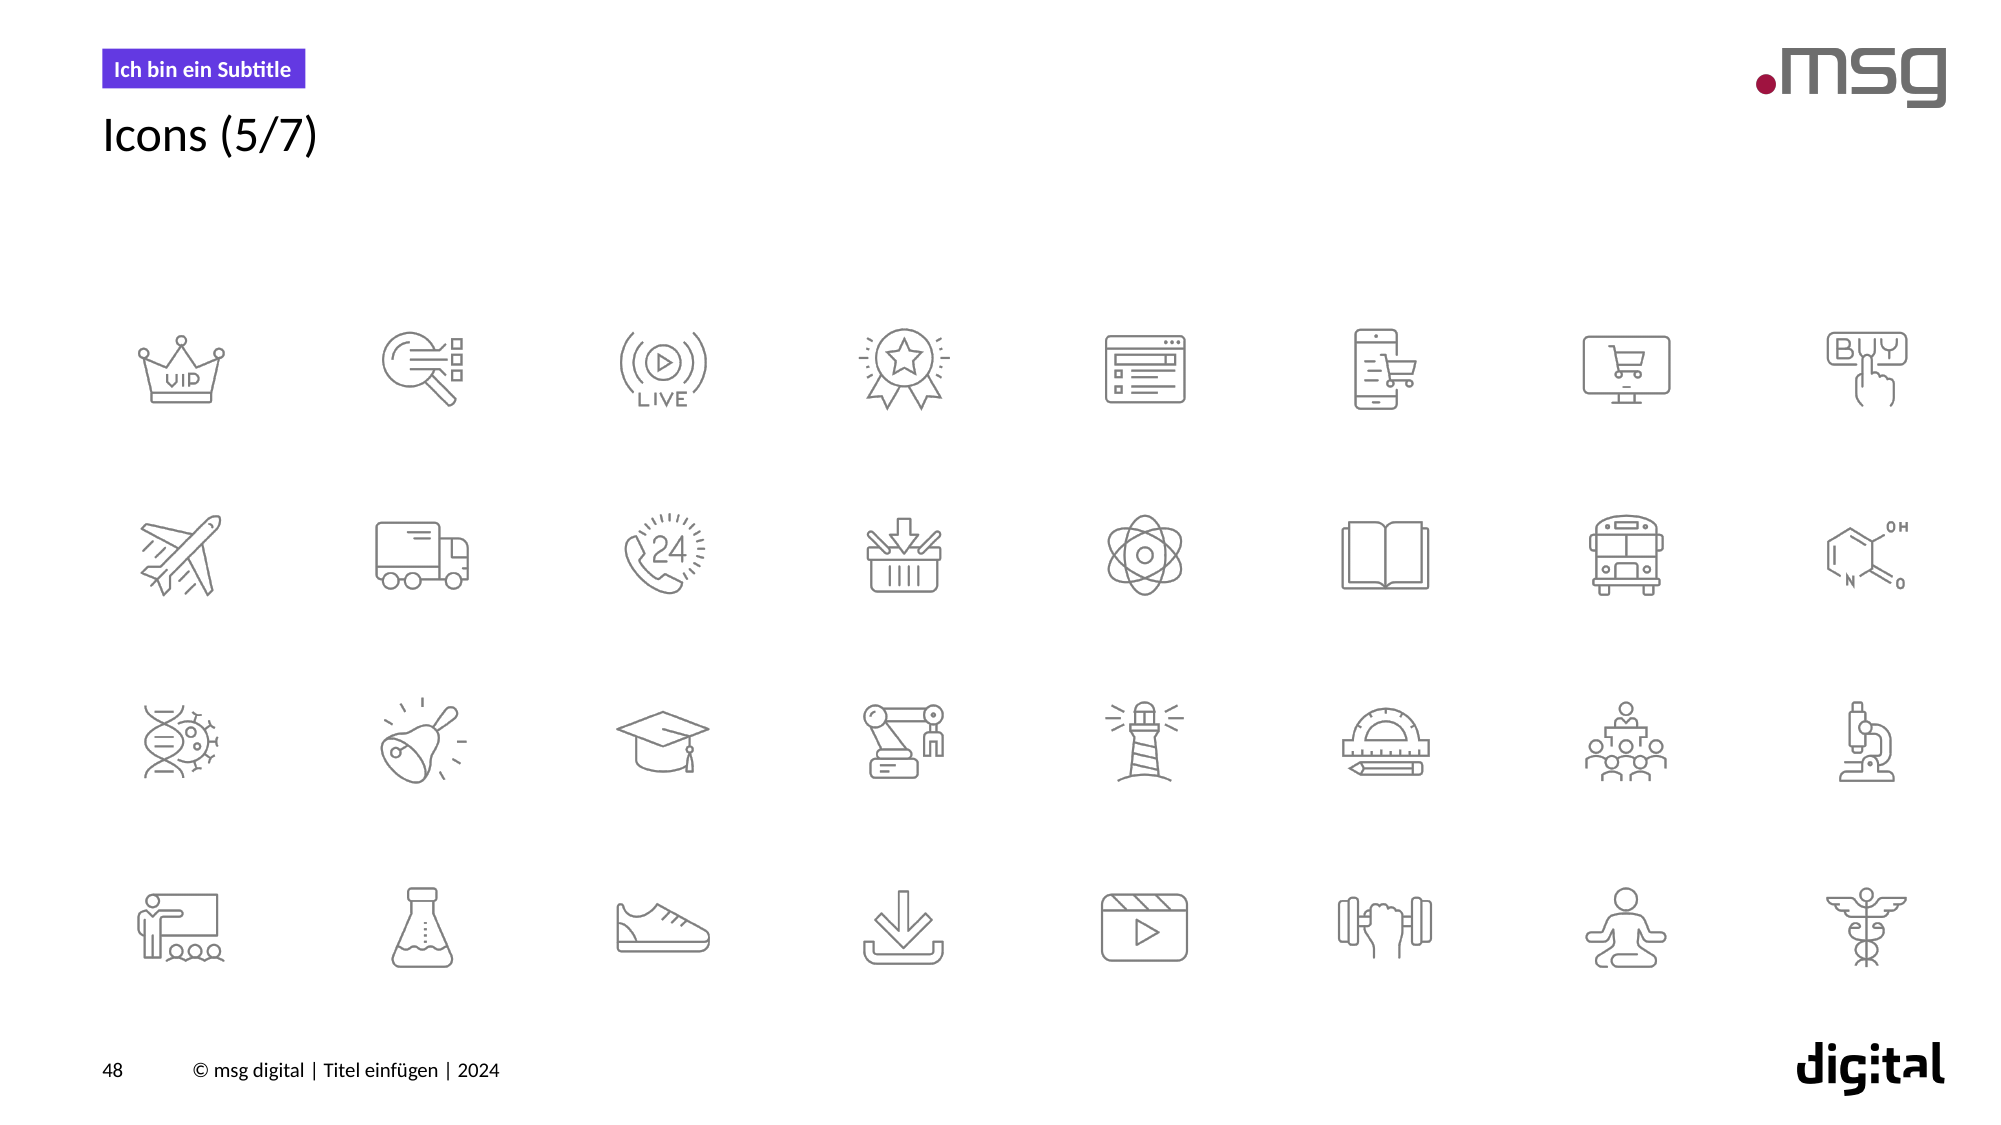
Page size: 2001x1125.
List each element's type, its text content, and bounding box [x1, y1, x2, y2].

picture [824, 476, 982, 634]
picture [1547, 476, 1705, 634]
picture [1306, 476, 1464, 634]
picture [1306, 662, 1464, 820]
picture [1756, 48, 1946, 108]
picture [1306, 290, 1464, 448]
picture [583, 476, 741, 634]
picture [1065, 848, 1223, 1006]
picture [824, 662, 982, 820]
picture [1788, 290, 1946, 448]
picture [1306, 848, 1464, 1006]
picture [1788, 848, 1946, 1006]
picture [1065, 290, 1223, 448]
slide_number 48 [102, 1057, 169, 1083]
picture [1788, 476, 1946, 634]
picture [1547, 848, 1705, 1006]
picture [583, 848, 741, 1006]
footer © msg digital | Titel einfügen | 2024 [192, 1057, 1000, 1083]
picture [342, 848, 500, 1006]
picture [1788, 662, 1946, 820]
picture [824, 290, 982, 448]
picture [1547, 290, 1705, 450]
picture [342, 290, 500, 448]
picture [101, 662, 260, 820]
picture [101, 476, 260, 634]
picture [1797, 1042, 1945, 1096]
picture [342, 662, 500, 820]
picture [1065, 476, 1223, 634]
picture [101, 290, 260, 448]
picture [824, 848, 982, 1006]
picture [583, 662, 741, 820]
picture [342, 476, 500, 636]
picture [1065, 662, 1223, 820]
list Ich bin ein Subtitle [102, 48, 306, 89]
title Icons (5/7) [102, 101, 1659, 223]
picture [1547, 662, 1705, 820]
picture [101, 848, 260, 1006]
picture [583, 290, 741, 448]
